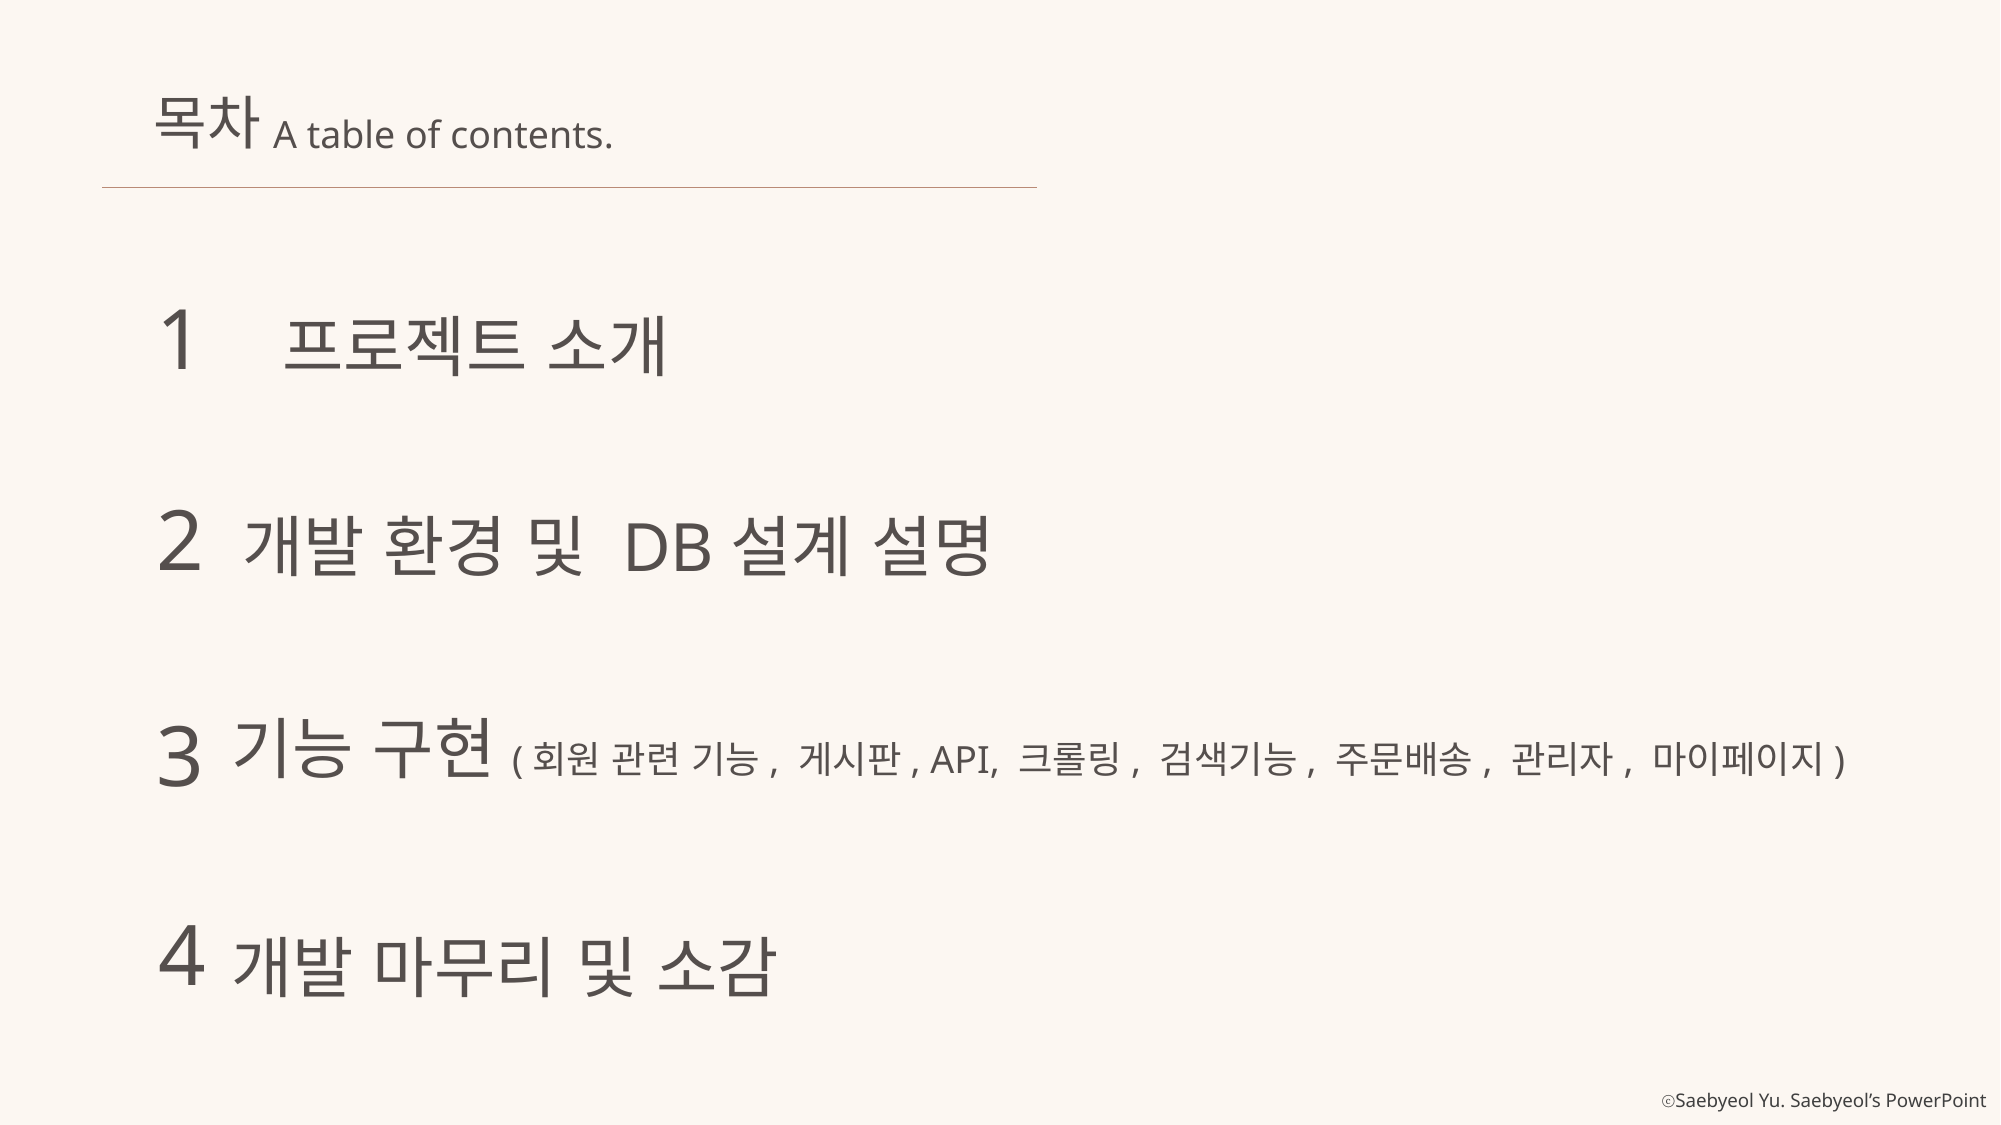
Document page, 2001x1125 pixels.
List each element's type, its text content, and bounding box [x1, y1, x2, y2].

text_box 1 [141, 278, 219, 394]
text_box 개발 환경 및 DB설계 설명 [227, 497, 1011, 592]
text_box 4 [144, 894, 196, 1010]
text_box 개발 마무리 및 소감 [216, 918, 870, 1013]
text_box 프로젝트 소개 [267, 297, 685, 393]
text_box 기능 구현(회원 관련 기능, 게시판, API, 크롤링, 검색기능, 주문배송, 관리자, 마이페이지) [216, 699, 1983, 795]
text_box 3 [141, 695, 219, 811]
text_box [133, 78, 617, 165]
text_box 2 [141, 479, 219, 594]
